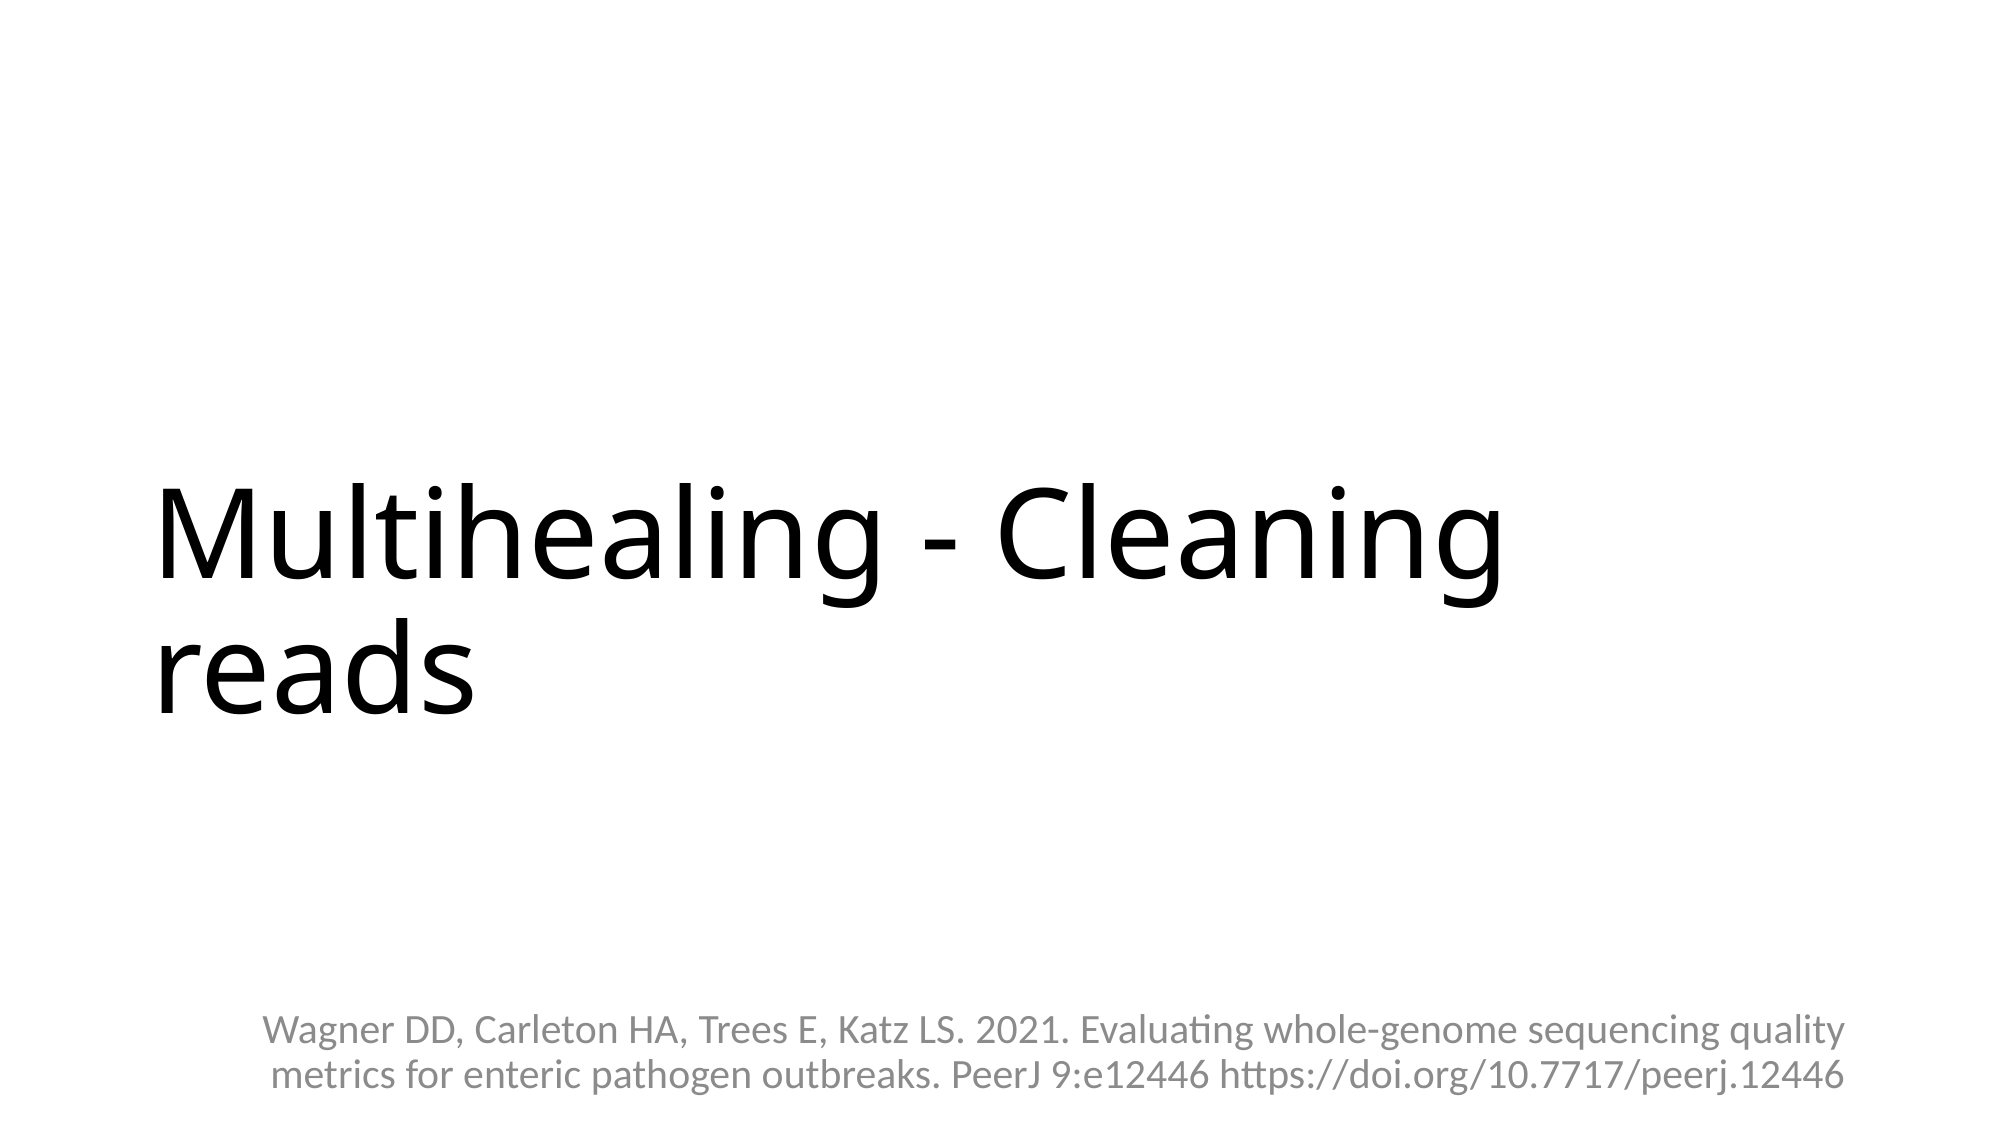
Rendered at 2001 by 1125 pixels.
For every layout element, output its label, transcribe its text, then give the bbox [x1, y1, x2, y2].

title Multihealing - Cleaning reads [136, 280, 1862, 749]
list Wagner DD, Carleton HA, Trees E, Katz LS. 2021. Evaluating whole-genome sequencing quality metrics for enteric pathogen outbreaks. PeerJ 9:e12446 https://doi.org/10.7717/peerj.12446 [136, 752, 1862, 1105]
